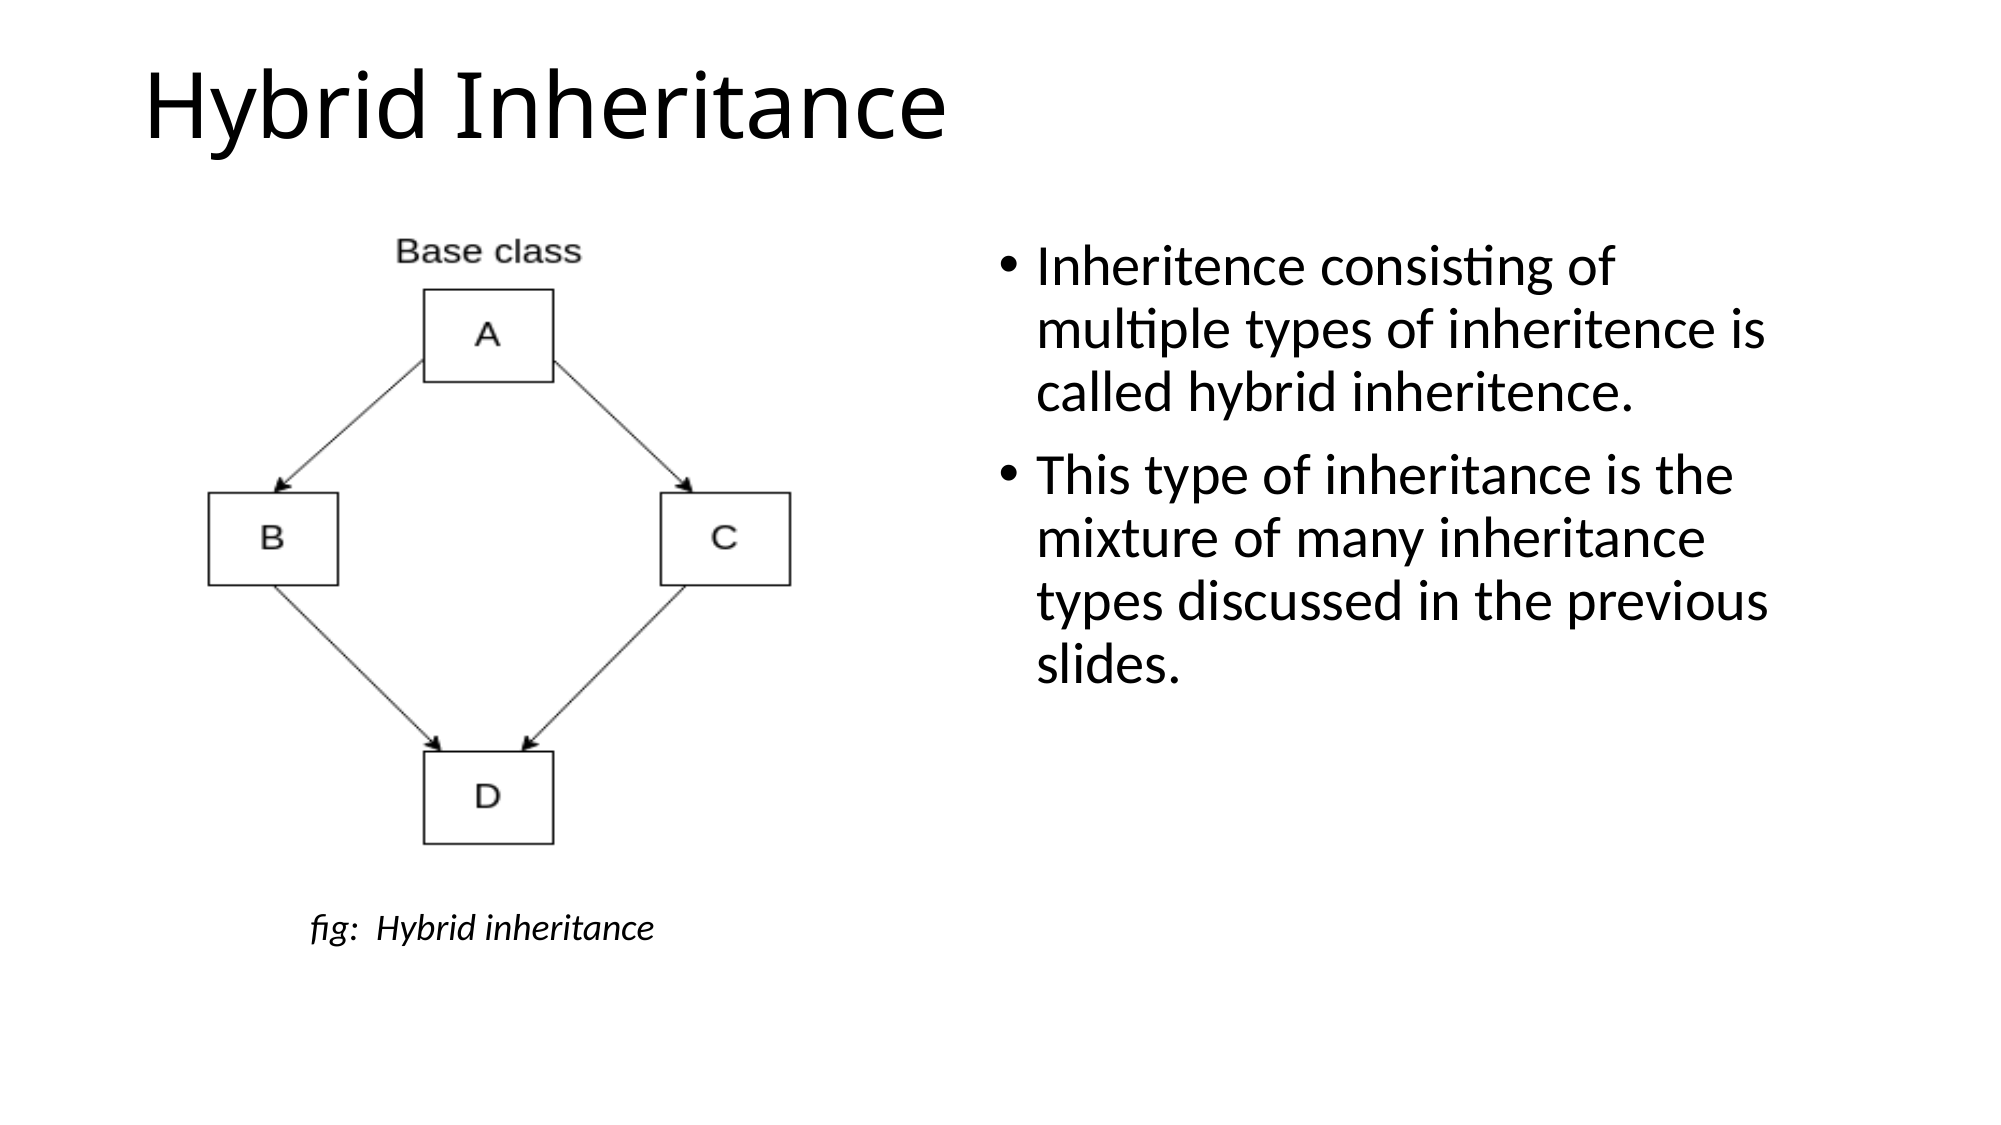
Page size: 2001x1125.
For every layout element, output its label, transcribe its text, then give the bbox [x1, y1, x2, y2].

text_box fig: Hybrid inheritance [295, 895, 805, 956]
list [176, 206, 824, 873]
title Hybrid Inheritance [127, 0, 1853, 218]
text_box Inheritence consisting of multiple types of inheritence is called hybrid inheritence. This type of inheritance is the mixture of many inheritance types discussed in the previous slides. [983, 227, 1836, 942]
